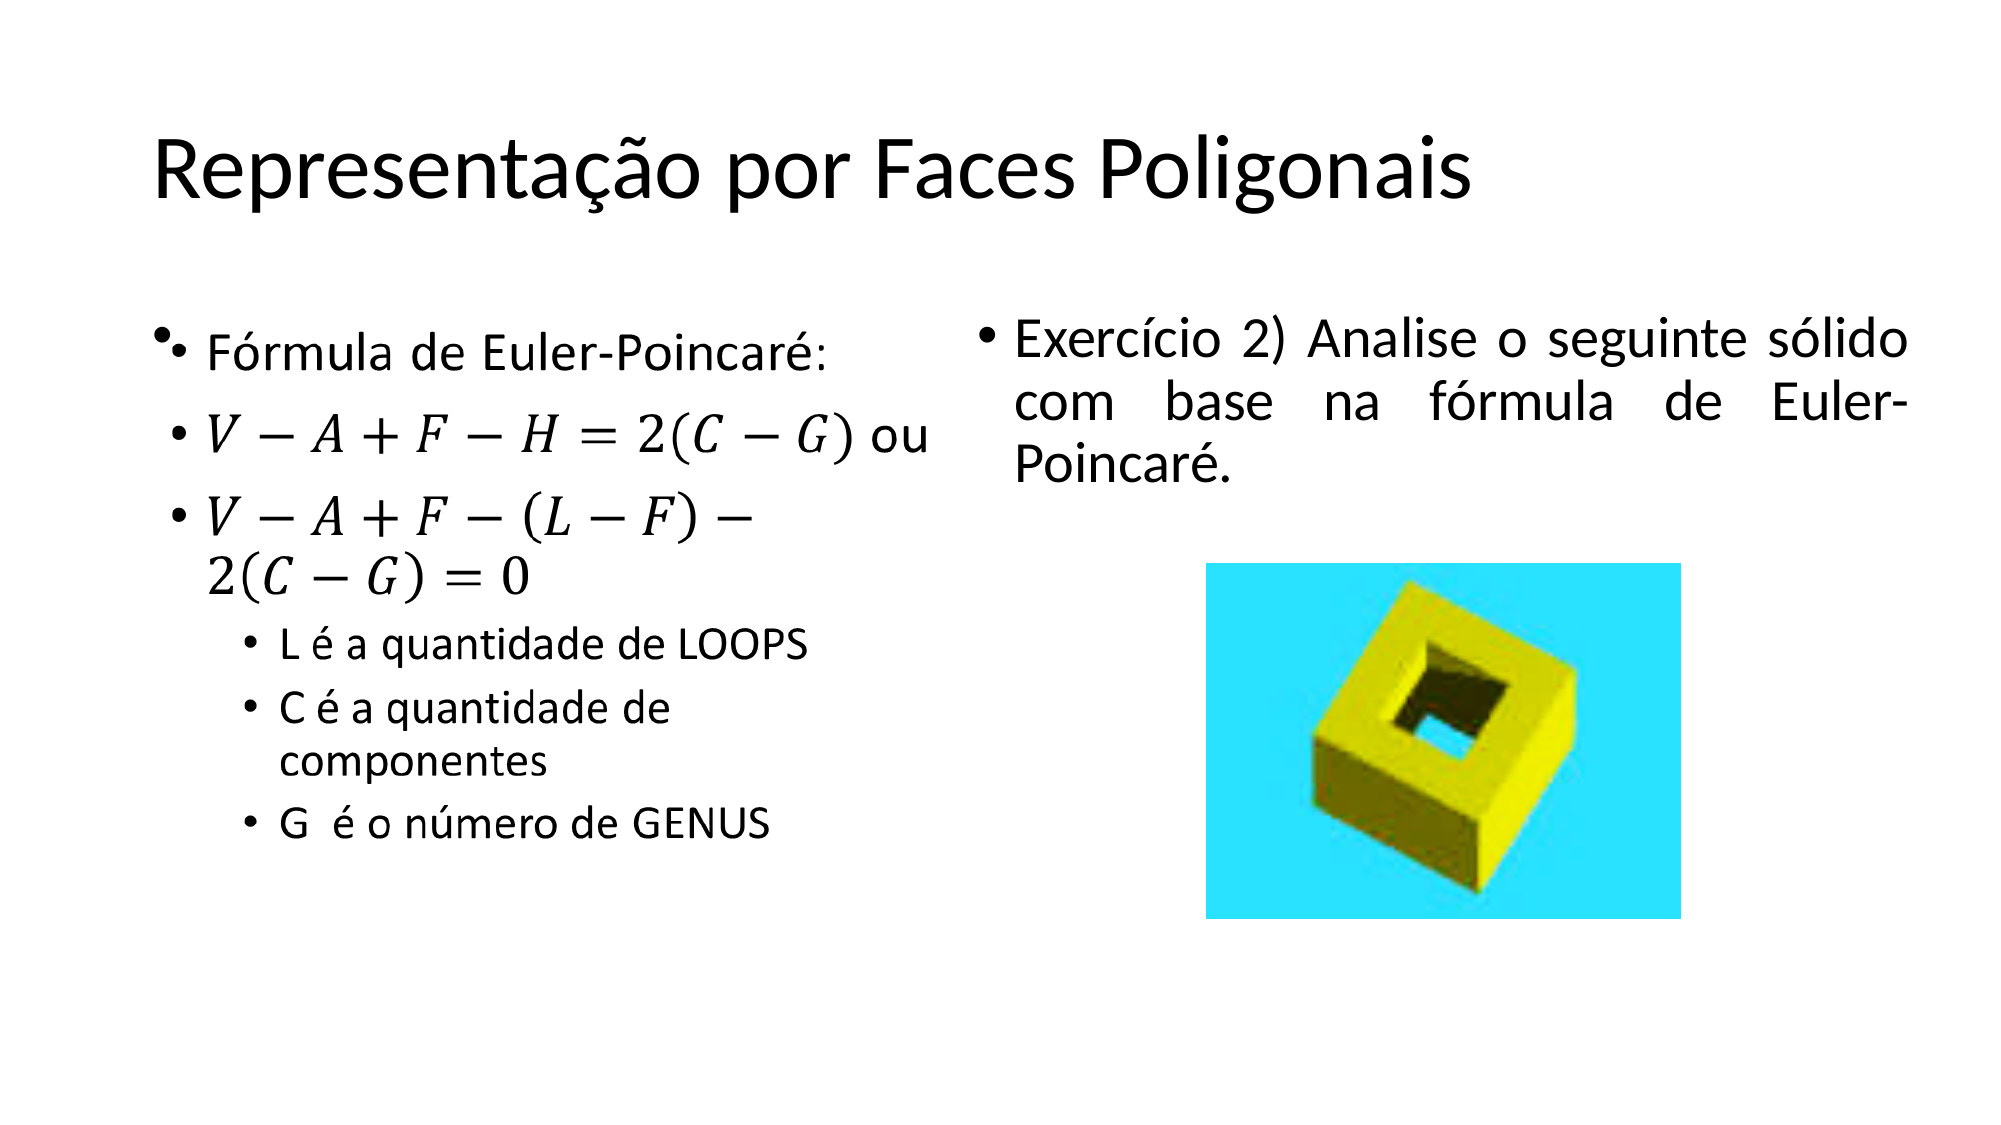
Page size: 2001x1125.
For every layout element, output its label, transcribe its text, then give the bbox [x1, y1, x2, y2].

text_box Exercício 2) Analise o seguinte sólido com base na fórmula de Euler-Poincaré. [962, 299, 1925, 1014]
picture [1206, 562, 1681, 919]
list [137, 299, 962, 1014]
title Representação por Faces Poligonais [137, 59, 1863, 278]
